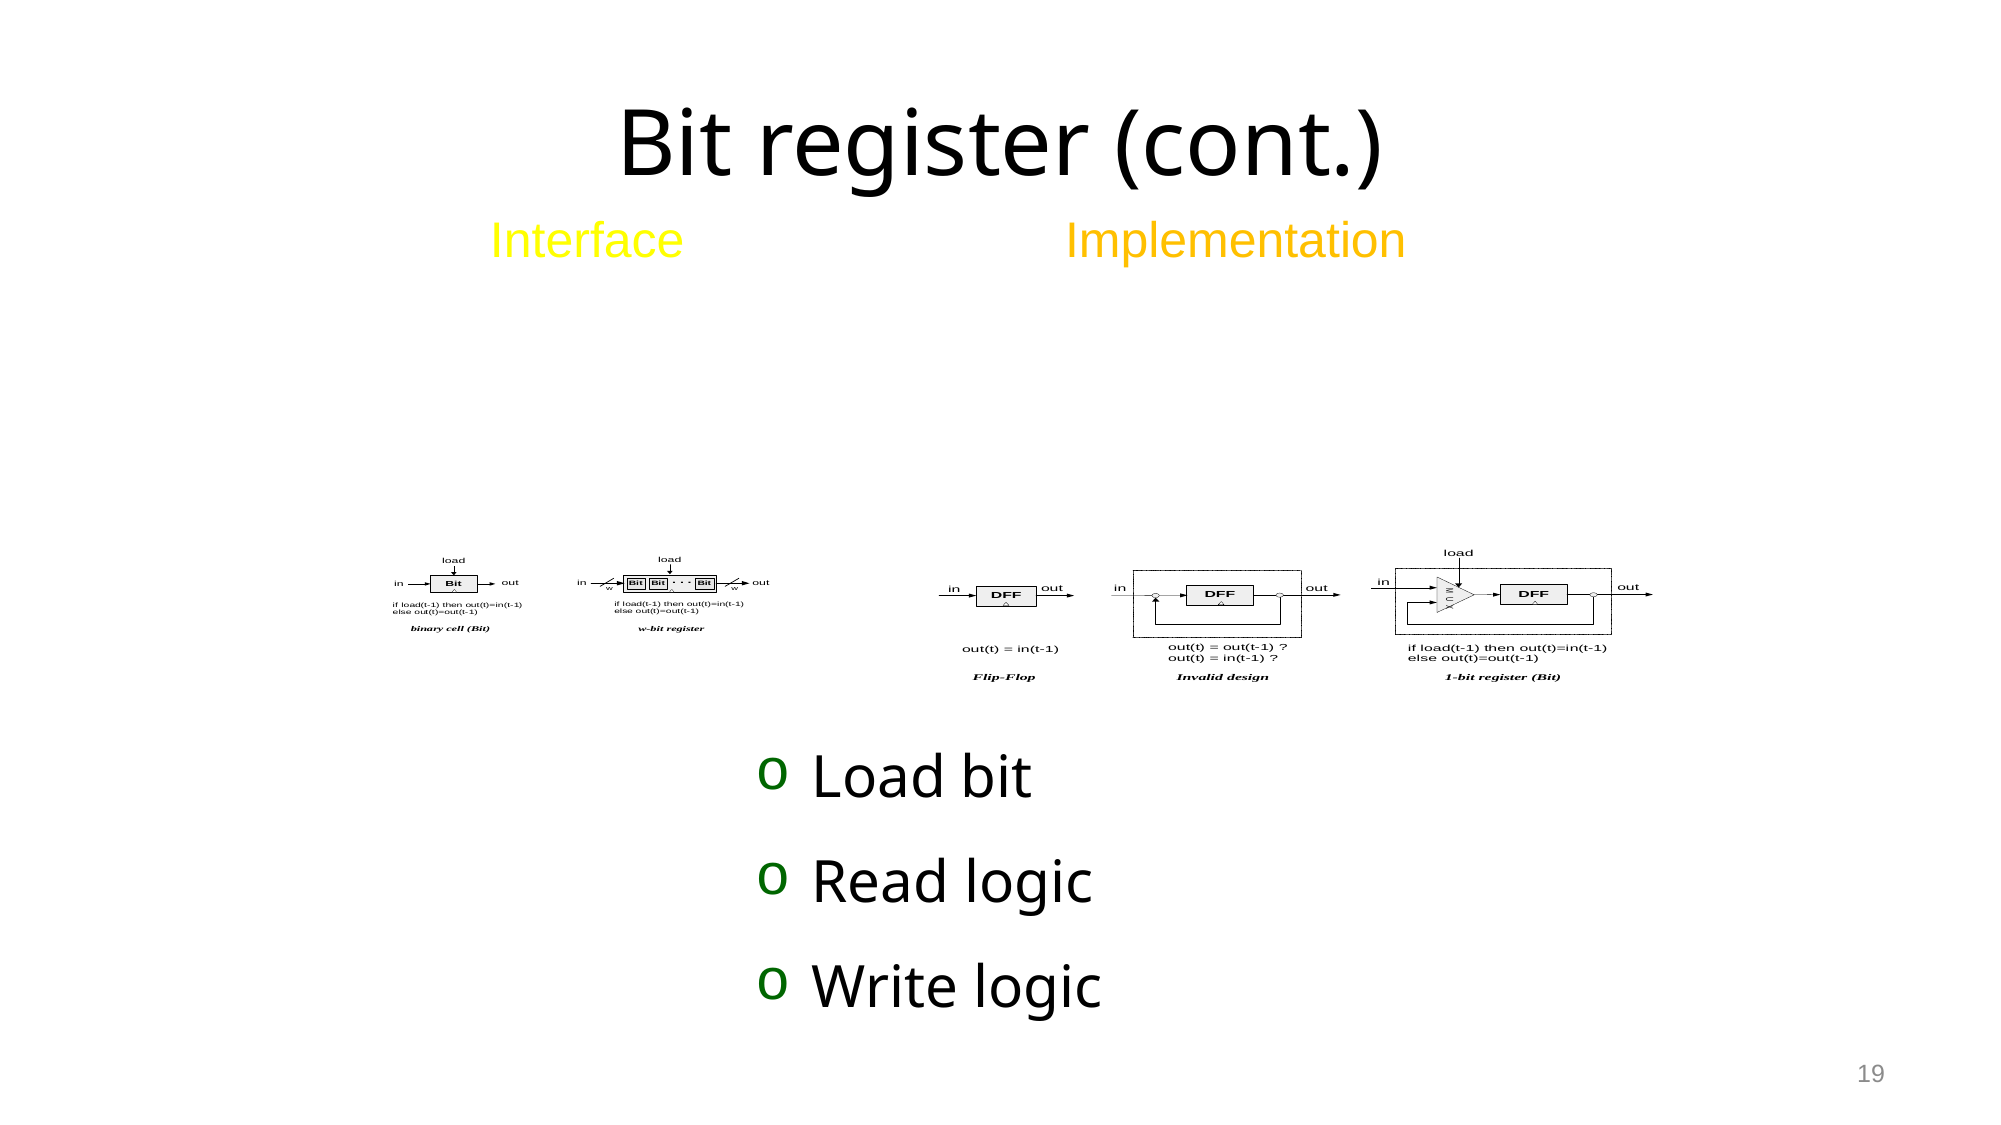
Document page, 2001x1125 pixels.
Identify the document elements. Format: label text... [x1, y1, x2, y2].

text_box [324, 199, 813, 663]
title Bit register (cont.) [99, 45, 1900, 233]
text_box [918, 199, 1707, 704]
text_box Load bit Read logic Write logic [740, 731, 1200, 1084]
slide_number 19 [1433, 1042, 1900, 1103]
